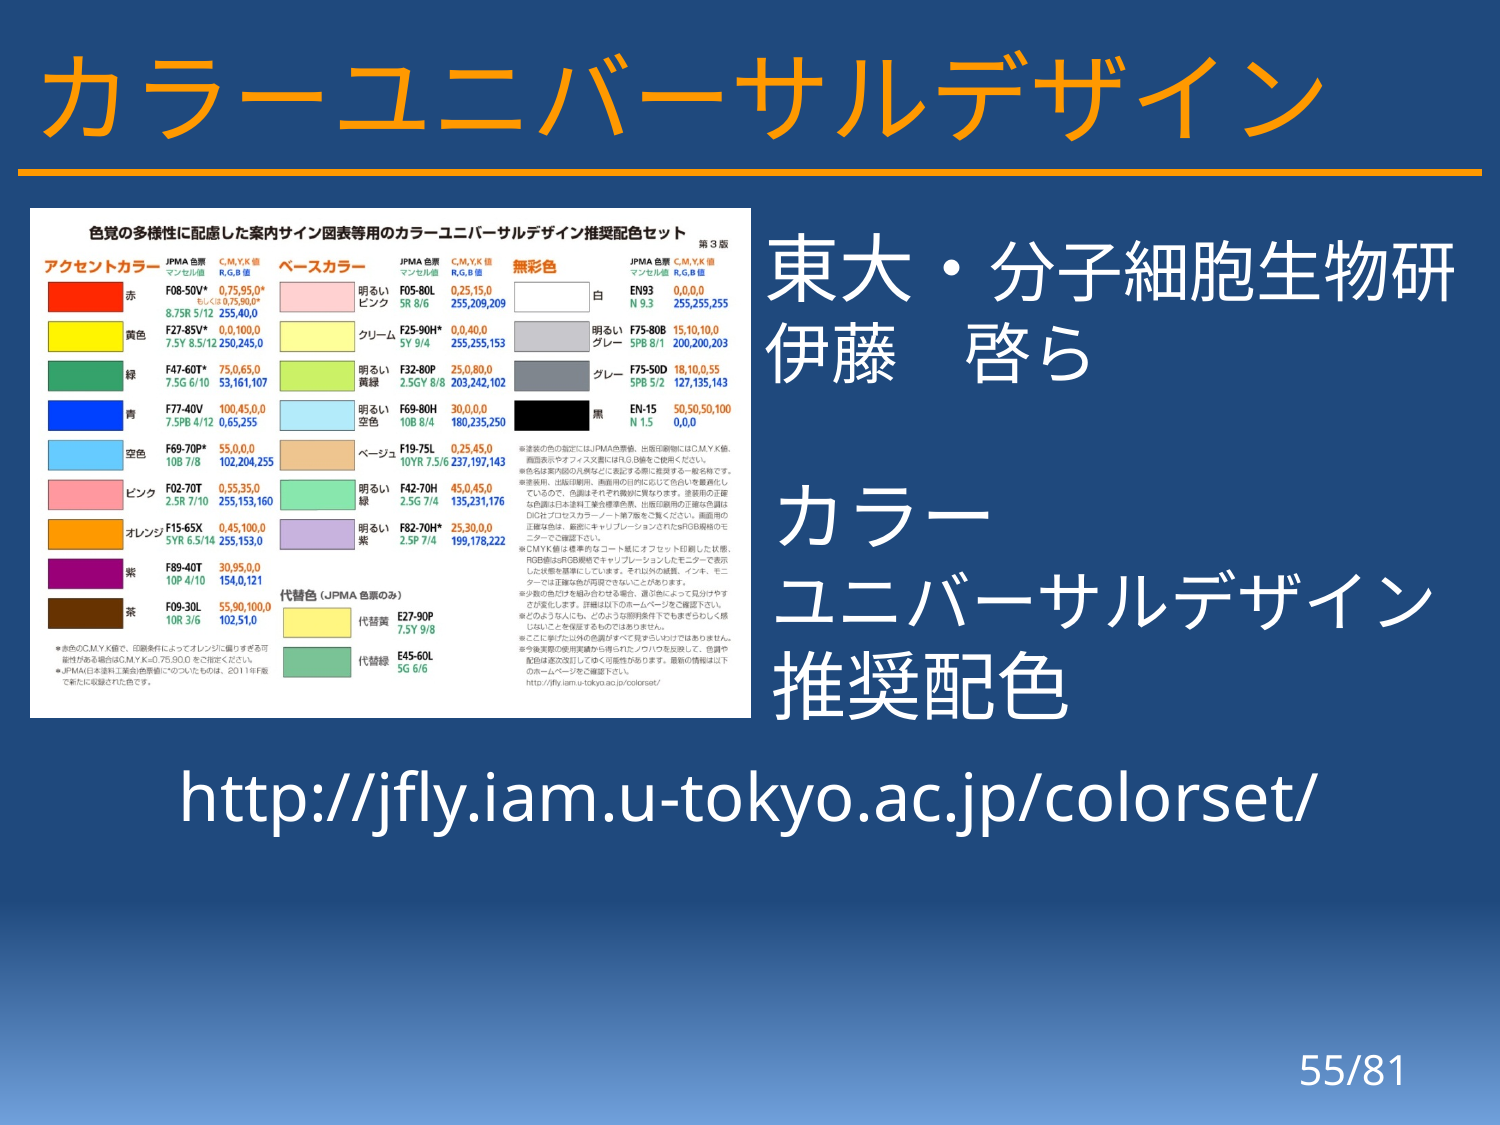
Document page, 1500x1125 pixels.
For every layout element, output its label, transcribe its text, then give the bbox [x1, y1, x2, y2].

slide_number 55/81 [1074, 1042, 1425, 1103]
text_box 東大・分子細胞生物研 伊藤 啓ら [756, 214, 1489, 399]
title カラーユニバーサルデザイン [17, 30, 1425, 161]
text_box http://jfly.iam.u-tokyo.ac.jp/colorset/ [58, 747, 1442, 843]
text_box カラー ユニバーサルデザイン 推奨配色 [756, 461, 1495, 737]
picture [29, 207, 751, 718]
